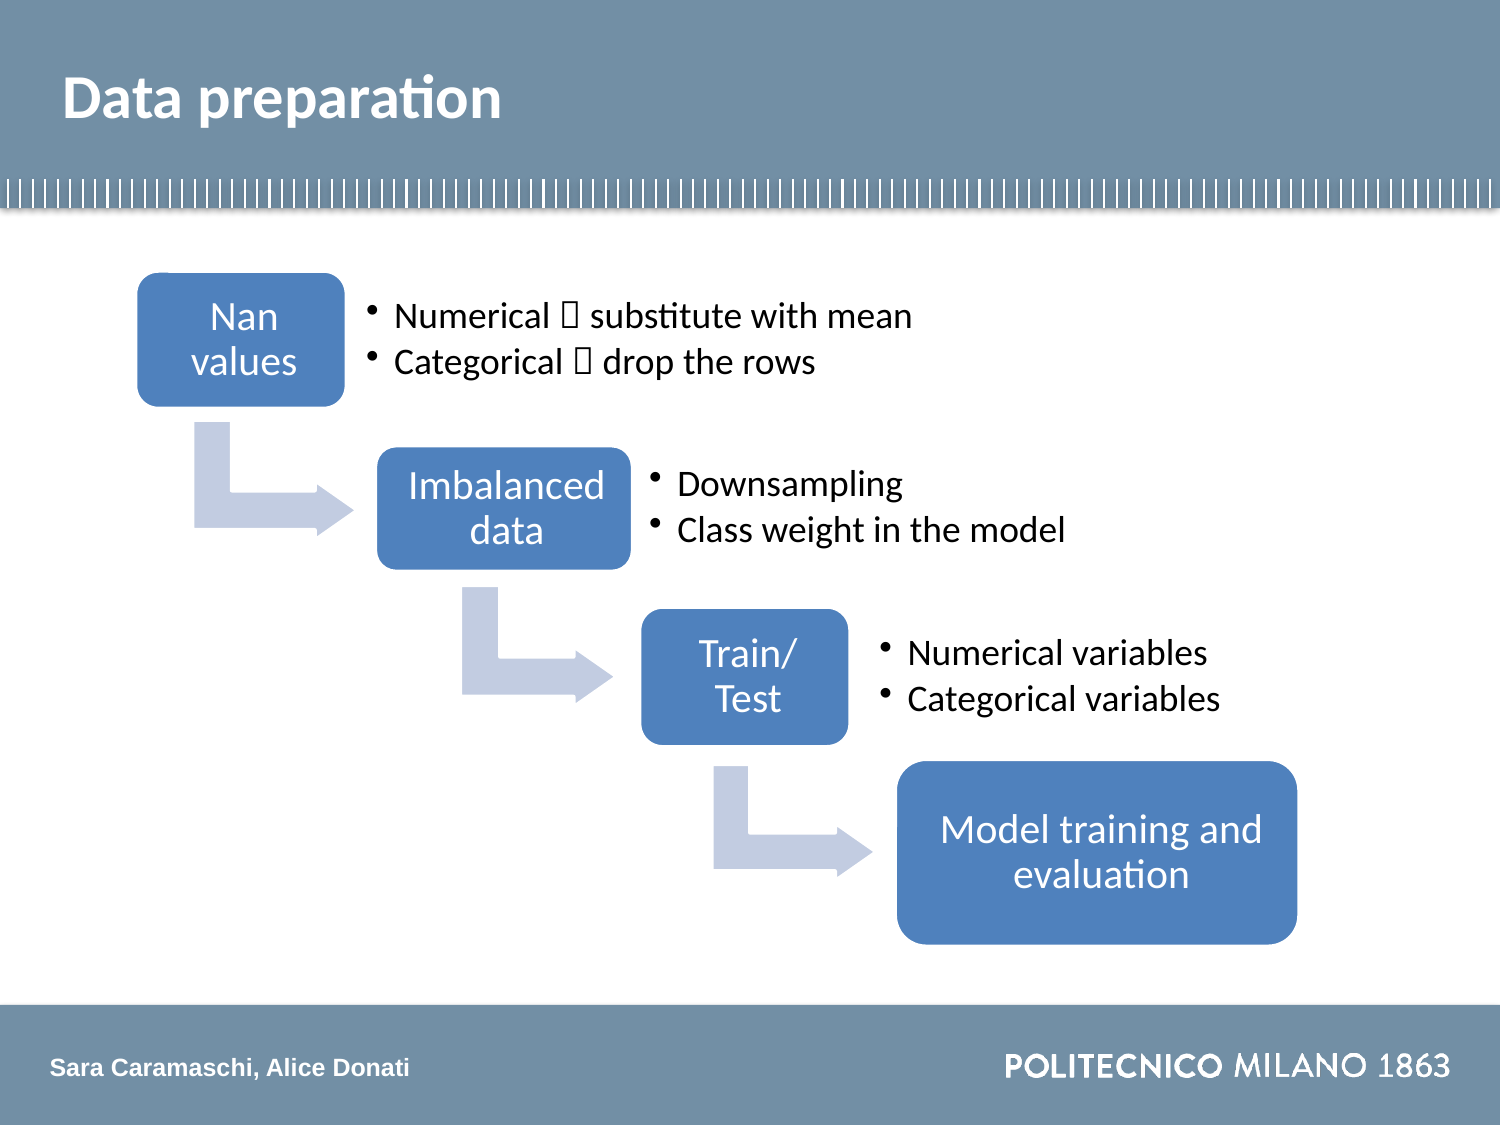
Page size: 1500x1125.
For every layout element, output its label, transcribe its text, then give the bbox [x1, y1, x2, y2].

title Data preparation [47, 48, 1455, 146]
picture [999, 1041, 1456, 1089]
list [134, 243, 1500, 987]
